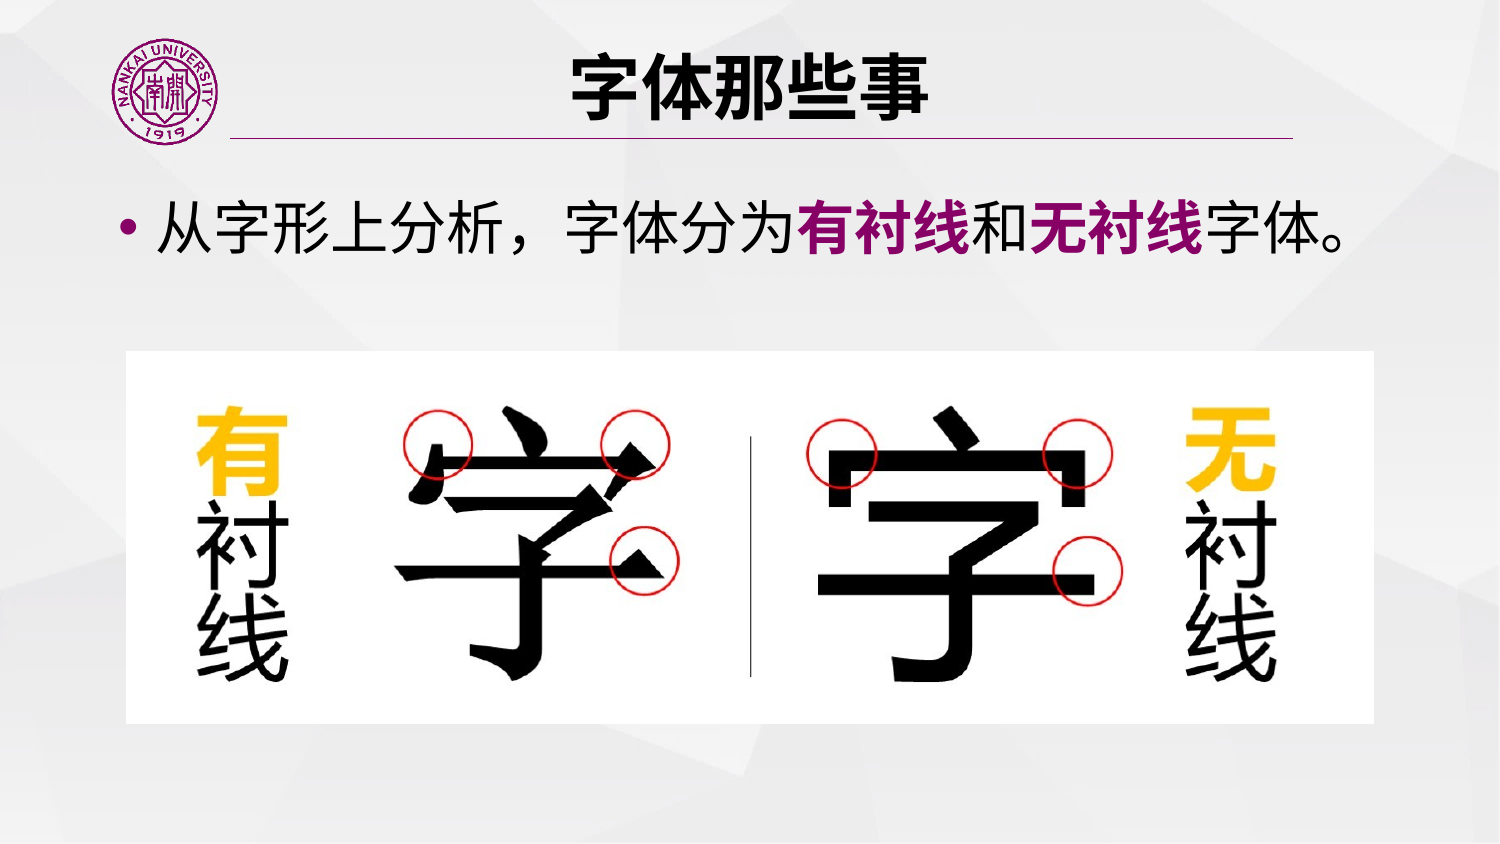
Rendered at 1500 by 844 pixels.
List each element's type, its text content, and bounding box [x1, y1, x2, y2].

picture [0, 0, 1500, 844]
list 从字形上分析，字体分为有衬线和无衬线字体。 [103, 183, 1397, 307]
title 字体那些事 [103, 45, 1397, 139]
